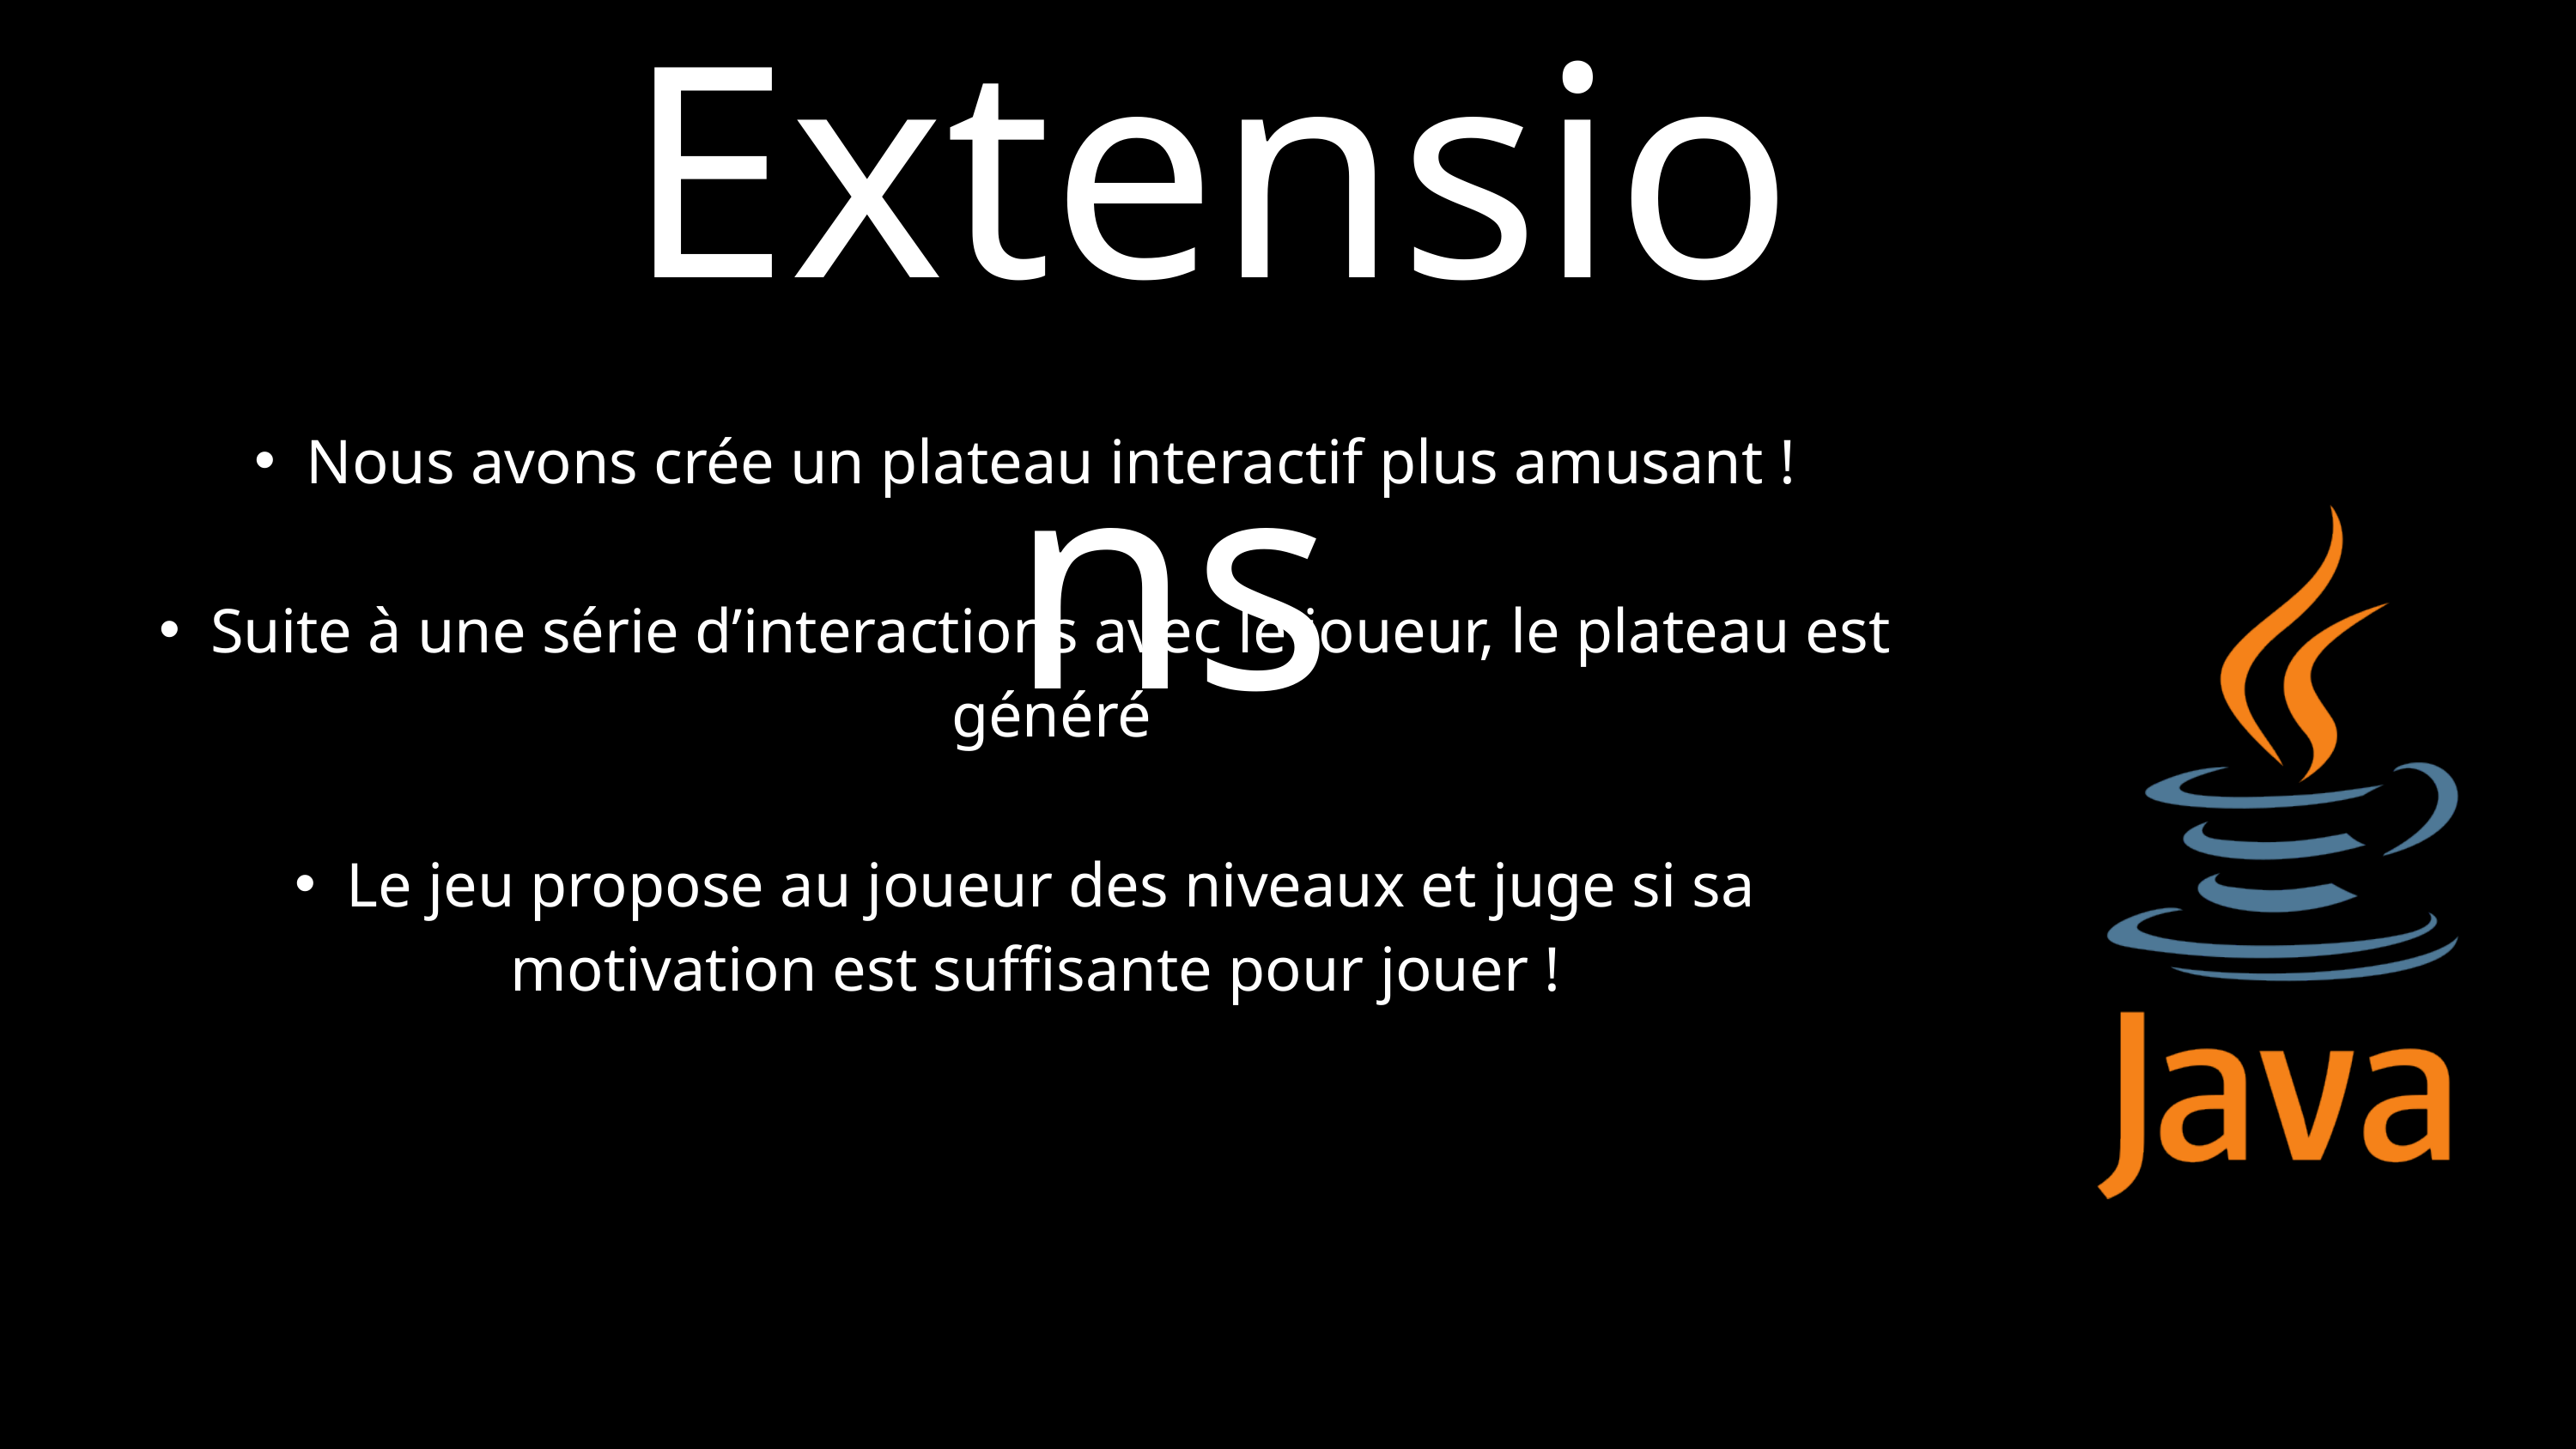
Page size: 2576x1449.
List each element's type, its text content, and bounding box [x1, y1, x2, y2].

text_box Nous avons crée un plateau interactif plus amusant ! Suite à une série d’interactions avec le joueur, le plateau est généré Le jeu propose au joueur des niveaux et juge si sa motivation est suffisante pour jouer ! [96, 410, 1905, 1088]
text_box [2062, 505, 2503, 1199]
text_box Extensions [577, 0, 1844, 410]
